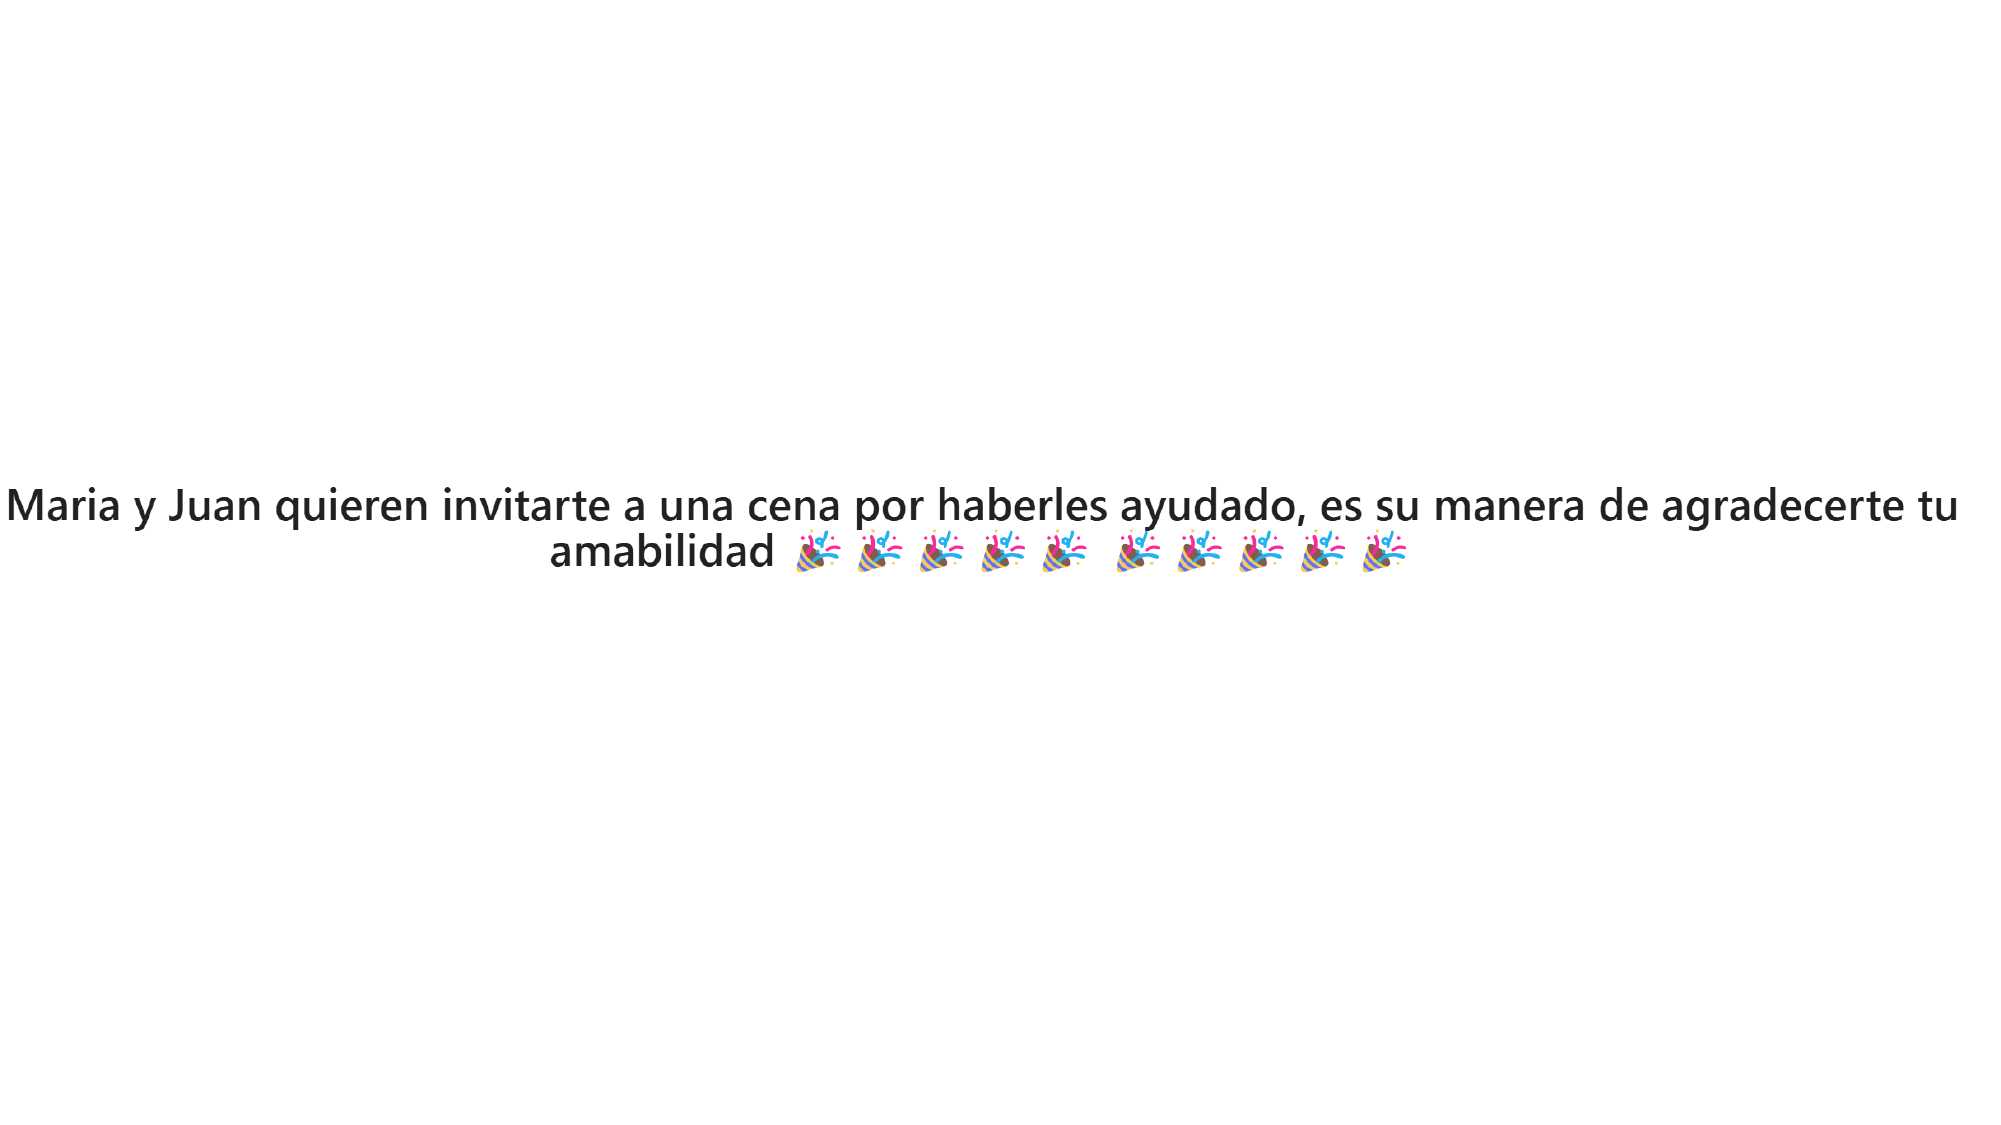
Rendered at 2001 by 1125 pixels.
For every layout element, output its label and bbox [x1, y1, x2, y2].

picture [0, 480, 1992, 587]
